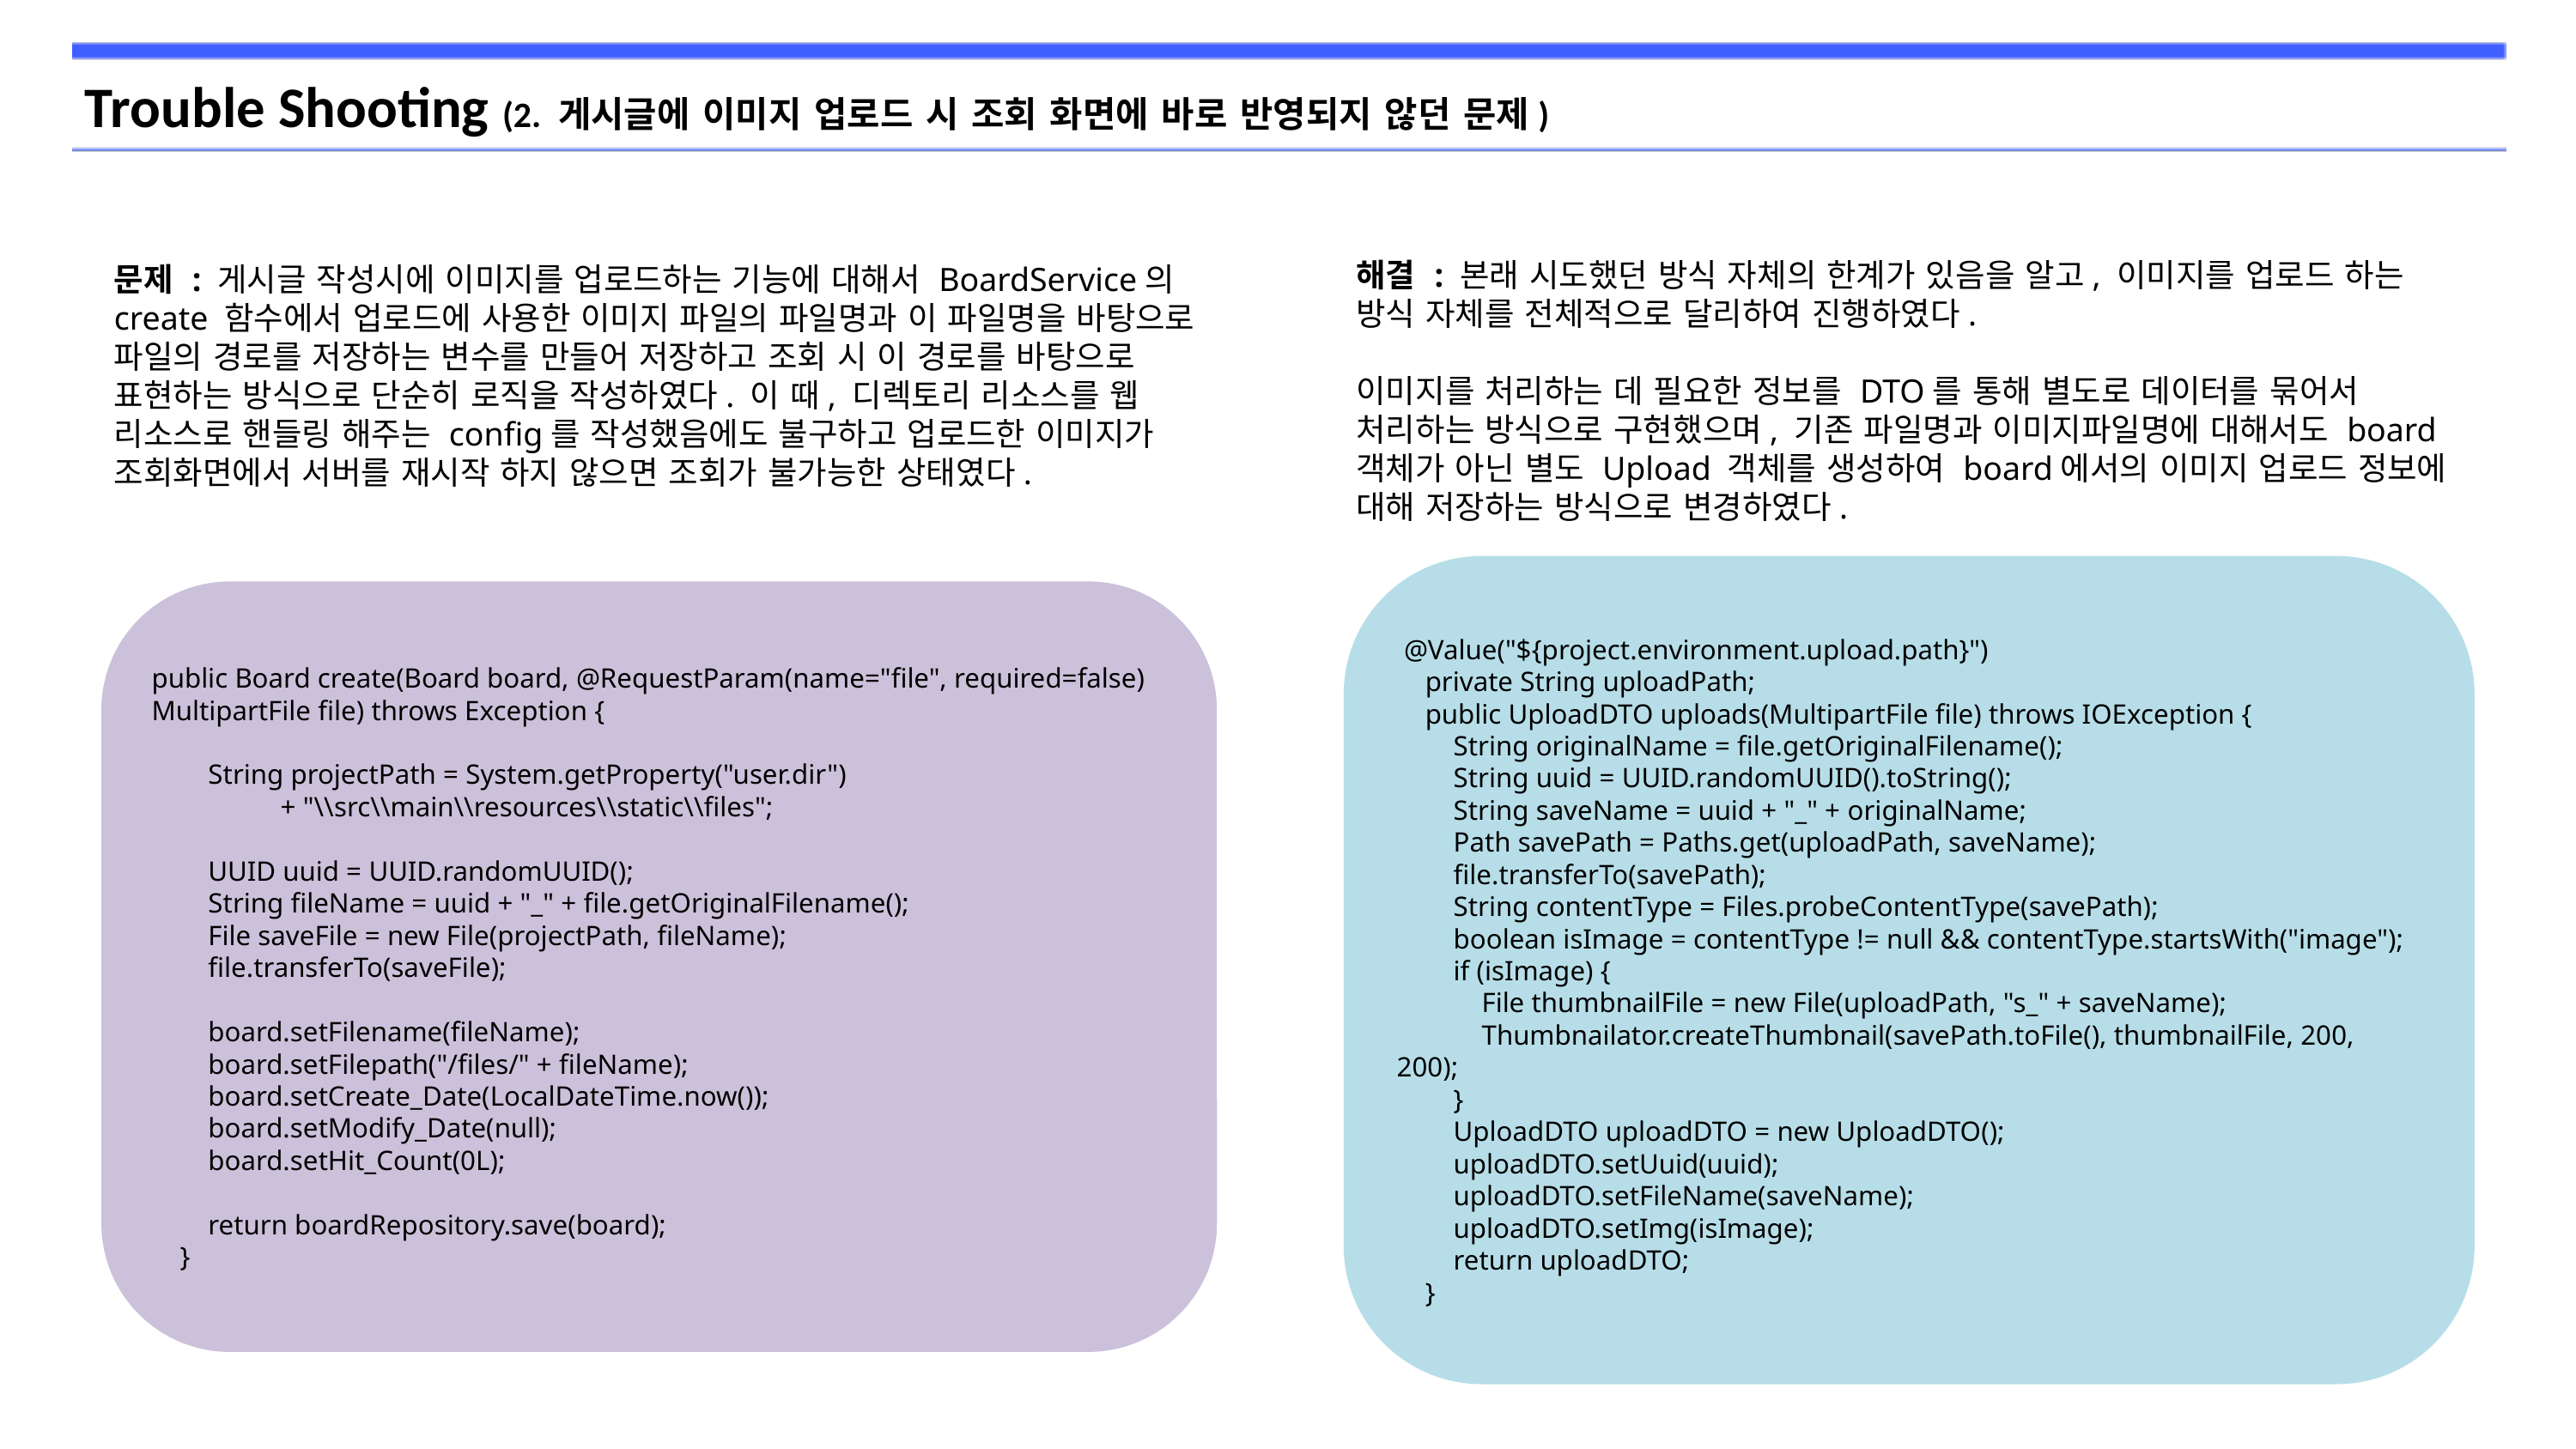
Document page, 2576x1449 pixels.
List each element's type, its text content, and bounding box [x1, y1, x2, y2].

text_box public Board create(Board board, @RequestParam(name="file", required=false) MultipartFile file) throws Exception { String projectPath = System.getProperty("user.dir") + "\\src\\main\\resources\\static\\files"; UUID uuid = UUID.randomUUID(); String fileName = uuid + "_" + file.getOriginalFilename(); File saveFile = new File(projectPath, fileName); file.transferTo(saveFile); board.setFilename(fileName); board.setFilepath("/files/" + fileName); board.setCreate_Date(LocalDateTime.now()); board.setModify_Date(null); board.setHit_Count(0L); return boardRepository.save(board); } [100, 580, 1218, 1353]
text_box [72, 21, 2506, 155]
text_box 해결 : 본래 시도했던 방식 자체의 한계가 있음을 알고, 이미지를 업로드 하는 방식 자체를 전체적으로 달리하여 진행하였다. 이미지를 처리하는 데 필요한 정보를 DTO를 통해 별도로 데이터를 묶어서 처리하는 방식으로 구현했으며, 기존 파일명과 이미지파일명에 대해서도 board 객체가 아닌 별도 Upload 객체를 생성하여 board에서의 이미지 업로드 정보에 대해 저장하는 방식으로 변경하였다. [1343, 248, 2475, 532]
text_box 문제 : 게시글 작성시에 이미지를 업로드하는 기능에 대해서 BoardService의 create 함수에서 업로드에 사용한 이미지 파일의 파일명과 이 파일명을 바탕으로 파일의 경로를 저장하는 변수를 만들어 저장하고 조회 시 이 경로를 바탕으로 표현하는 방식으로 단순히 로직을 작성하였다. 이 때, 디렉토리 리소스를 웹 리소스로 핸들링 해주는 config를 작성했음에도 불구하고 업로드한 이미지가 조회화면에서 서버를 재시작 하지 않으면 조회가 불가능한 상태였다. [101, 253, 1213, 498]
text_box @Value("${project.environment.upload.path}") private String uploadPath; public UploadDTO uploads(MultipartFile file) throws IOException { String originalName = file.getOriginalFilename(); String uuid = UUID.randomUUID().toString(); String saveName = uuid + "_" + originalName; Path savePath = Paths.get(uploadPath, saveName); file.transferTo(savePath); String contentType = Files.probeContentType(savePath); boolean isImage = contentType != null && contentType.startsWith("image"); if (isImage) { File thumbnailFile = new File(uploadPath, "s_" + saveName); Thumbnailator.createThumbnail(savePath.toFile(), thumbnailFile, 200, 200); } UploadDTO uploadDTO = new UploadDTO(); uploadDTO.setUuid(uuid); uploadDTO.setFileName(saveName); uploadDTO.setImg(isImage); return uploadDTO; } [1342, 555, 2476, 1385]
